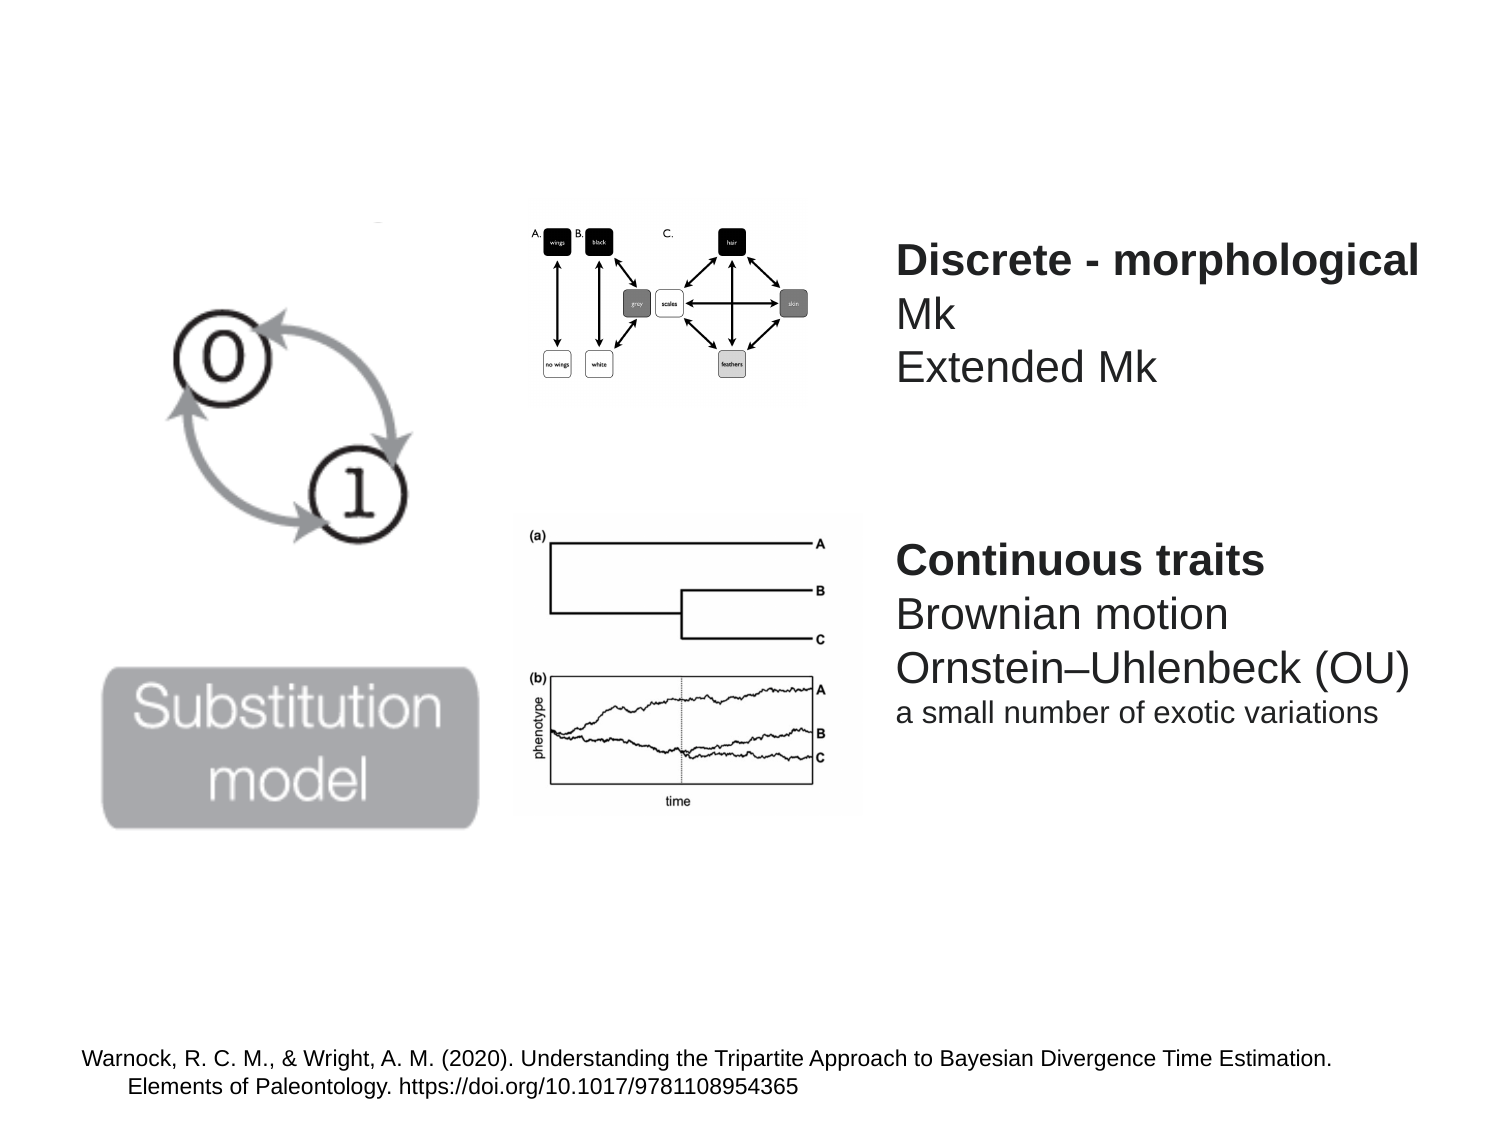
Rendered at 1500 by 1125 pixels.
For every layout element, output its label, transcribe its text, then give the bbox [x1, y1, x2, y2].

picture [66, 198, 863, 948]
text_box Continuous traits Brownian motion Ornstein–Uhlenbeck (OU) a small number of exotic variations [880, 516, 1500, 745]
text_box Discrete - morphological Mk Extended Mk [880, 215, 1500, 407]
text_box Warnock, R. C. M., & Wright, A. M. (2020). Understanding the Tripartite Approach to Bayesian Divergence Time Estimation. Elements of Paleontology. https://doi.org/10.1017/9781108954365 [66, 1028, 1358, 1114]
